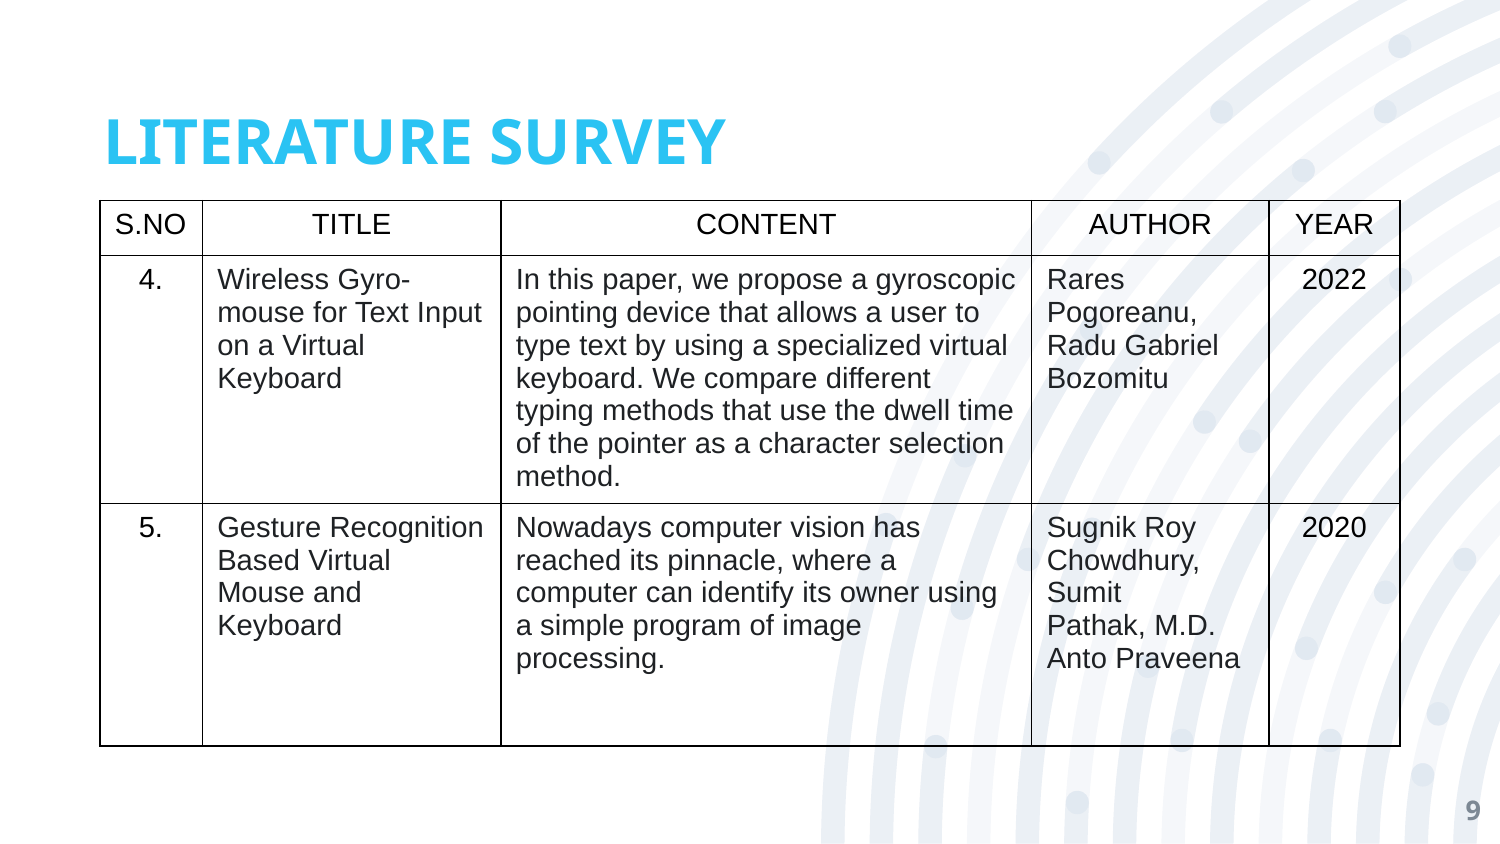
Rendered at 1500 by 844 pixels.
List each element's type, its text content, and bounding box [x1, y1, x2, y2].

table_header AUTHOR [1032, 201, 1268, 255]
table_cell 5. [101, 504, 202, 745]
table_cell Wireless Gyro-mouse for Text Input on a Virtual Keyboard [203, 256, 500, 503]
table_header CONTENT [502, 201, 1031, 255]
table_cell Sugnik Roy Chowdhury, Sumit Pathak, M.D. Anto Praveena [1032, 504, 1268, 745]
slide_number 9 [1391, 779, 1482, 844]
table_cell Nowadays computer vision has reached its pinnacle, where a computer can identify its owner using a simple program of image processing. [502, 504, 1031, 745]
table_cell In this paper, we propose a gyroscopic pointing device that allows a user to type text by using a specialized virtual keyboard. We compare different typing methods that use the dwell time of the pointer as a character selection method. [502, 256, 1031, 503]
table_cell Gesture Recognition Based Virtual Mouse and Keyboard [203, 504, 500, 745]
title LITERATURE SURVEY [103, 83, 1397, 180]
table_header TITLE [203, 201, 500, 255]
table_cell 4. [101, 256, 202, 503]
table_cell Rares Pogoreanu, Radu Gabriel Bozomitu [1032, 256, 1268, 503]
table_cell 2022 [1270, 256, 1399, 503]
table_header S.NO [101, 201, 202, 255]
table_cell 2020 [1270, 504, 1399, 745]
table_header YEAR [1270, 201, 1399, 255]
